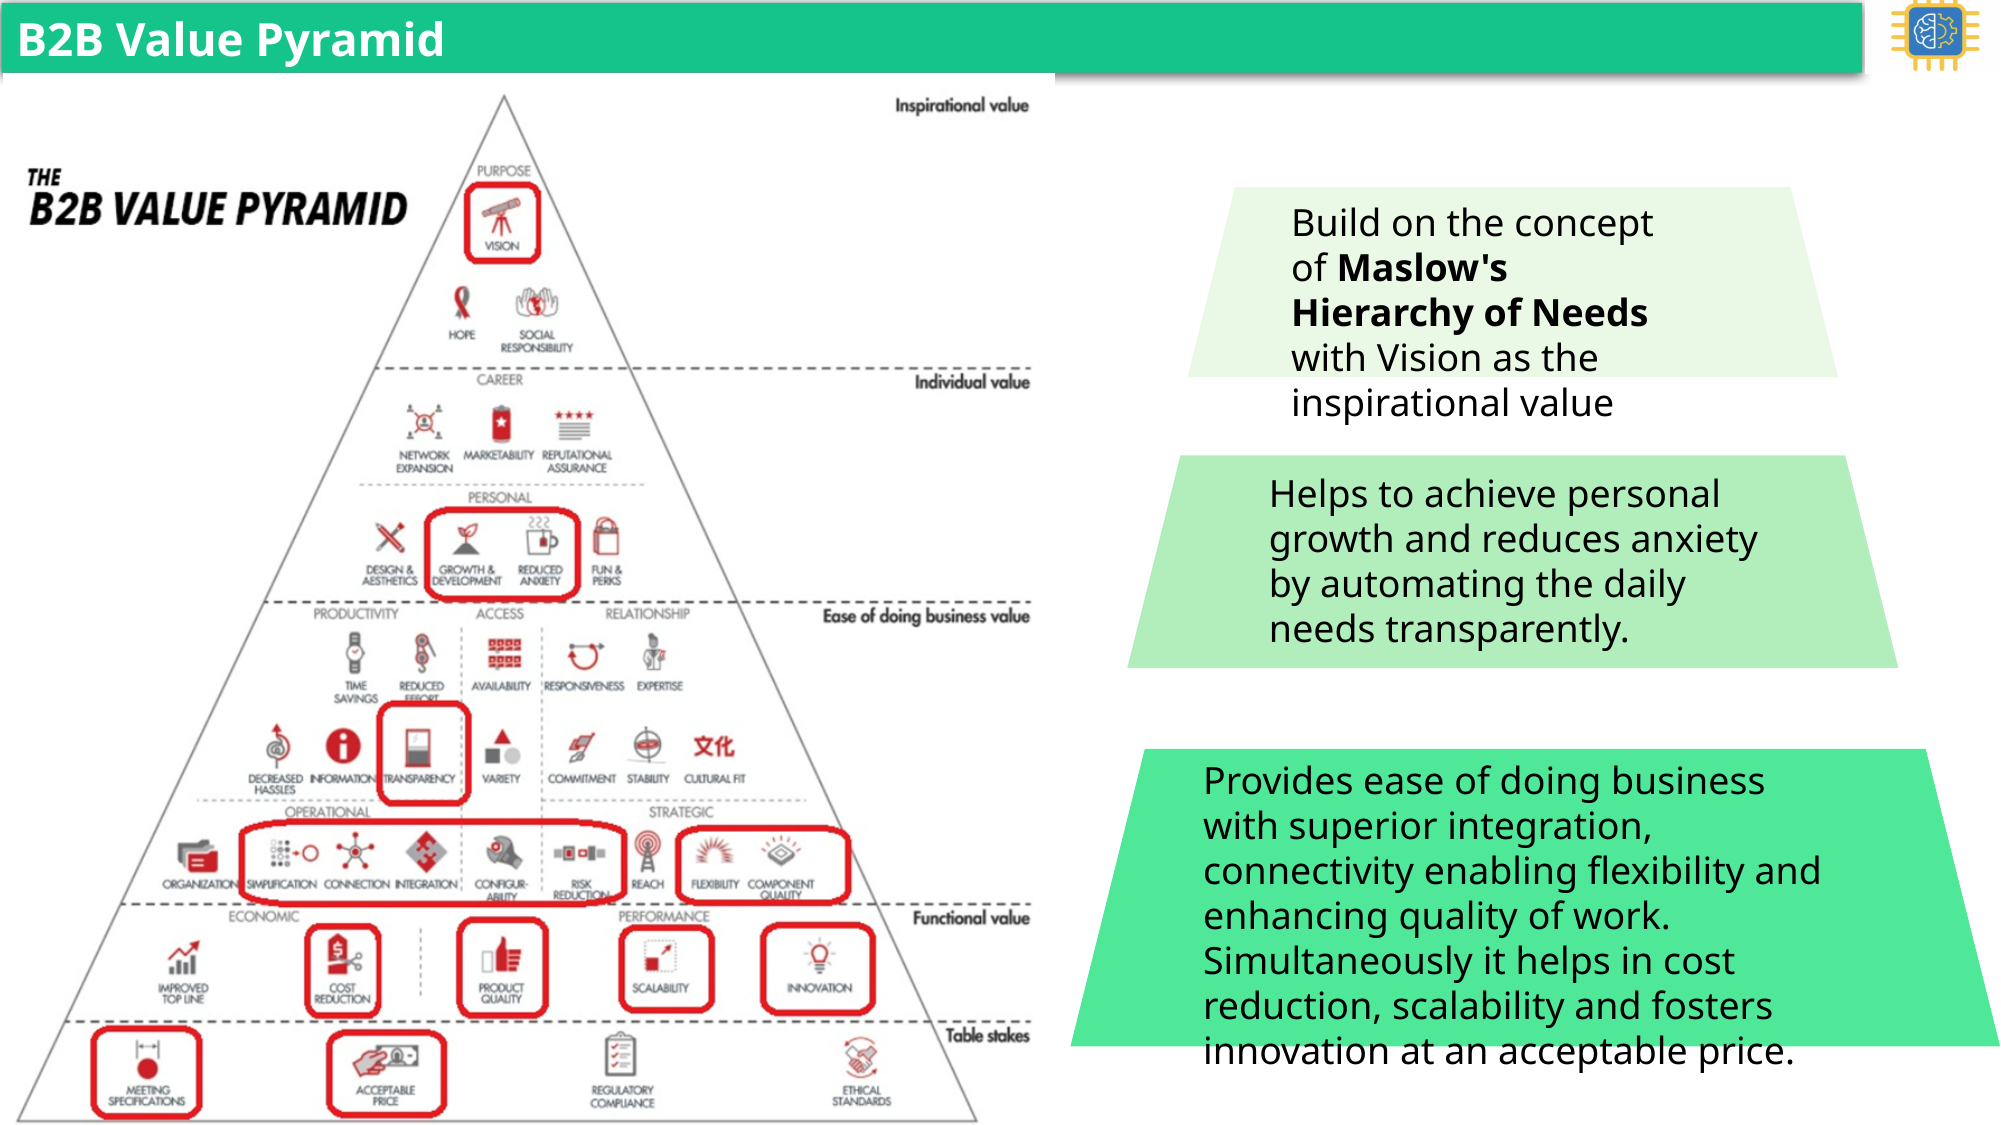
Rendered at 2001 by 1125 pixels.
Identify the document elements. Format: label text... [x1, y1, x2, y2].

text_box Provides ease of doing business with superior integration, connectivity enabling flexibility and enhancing quality of work. Simultaneously it helps in cost reduction, scalability and fosters innovation at an acceptable price. [1188, 749, 1864, 1080]
text_box [1068, 747, 2000, 1048]
text_box Build on the concept of Maslow's Hierarchy of Needs with Vision as the inspirational value [1276, 191, 1710, 432]
picture [2, 72, 1057, 1125]
text_box B2B Value Pyramid [1, 2, 1863, 73]
text_box [1125, 453, 1901, 670]
text_box Helps to achieve personal growth and reduces anxiety by automating the daily needs transparently. [1253, 462, 1778, 658]
text_box [1185, 185, 1841, 379]
picture [1864, 0, 2000, 75]
